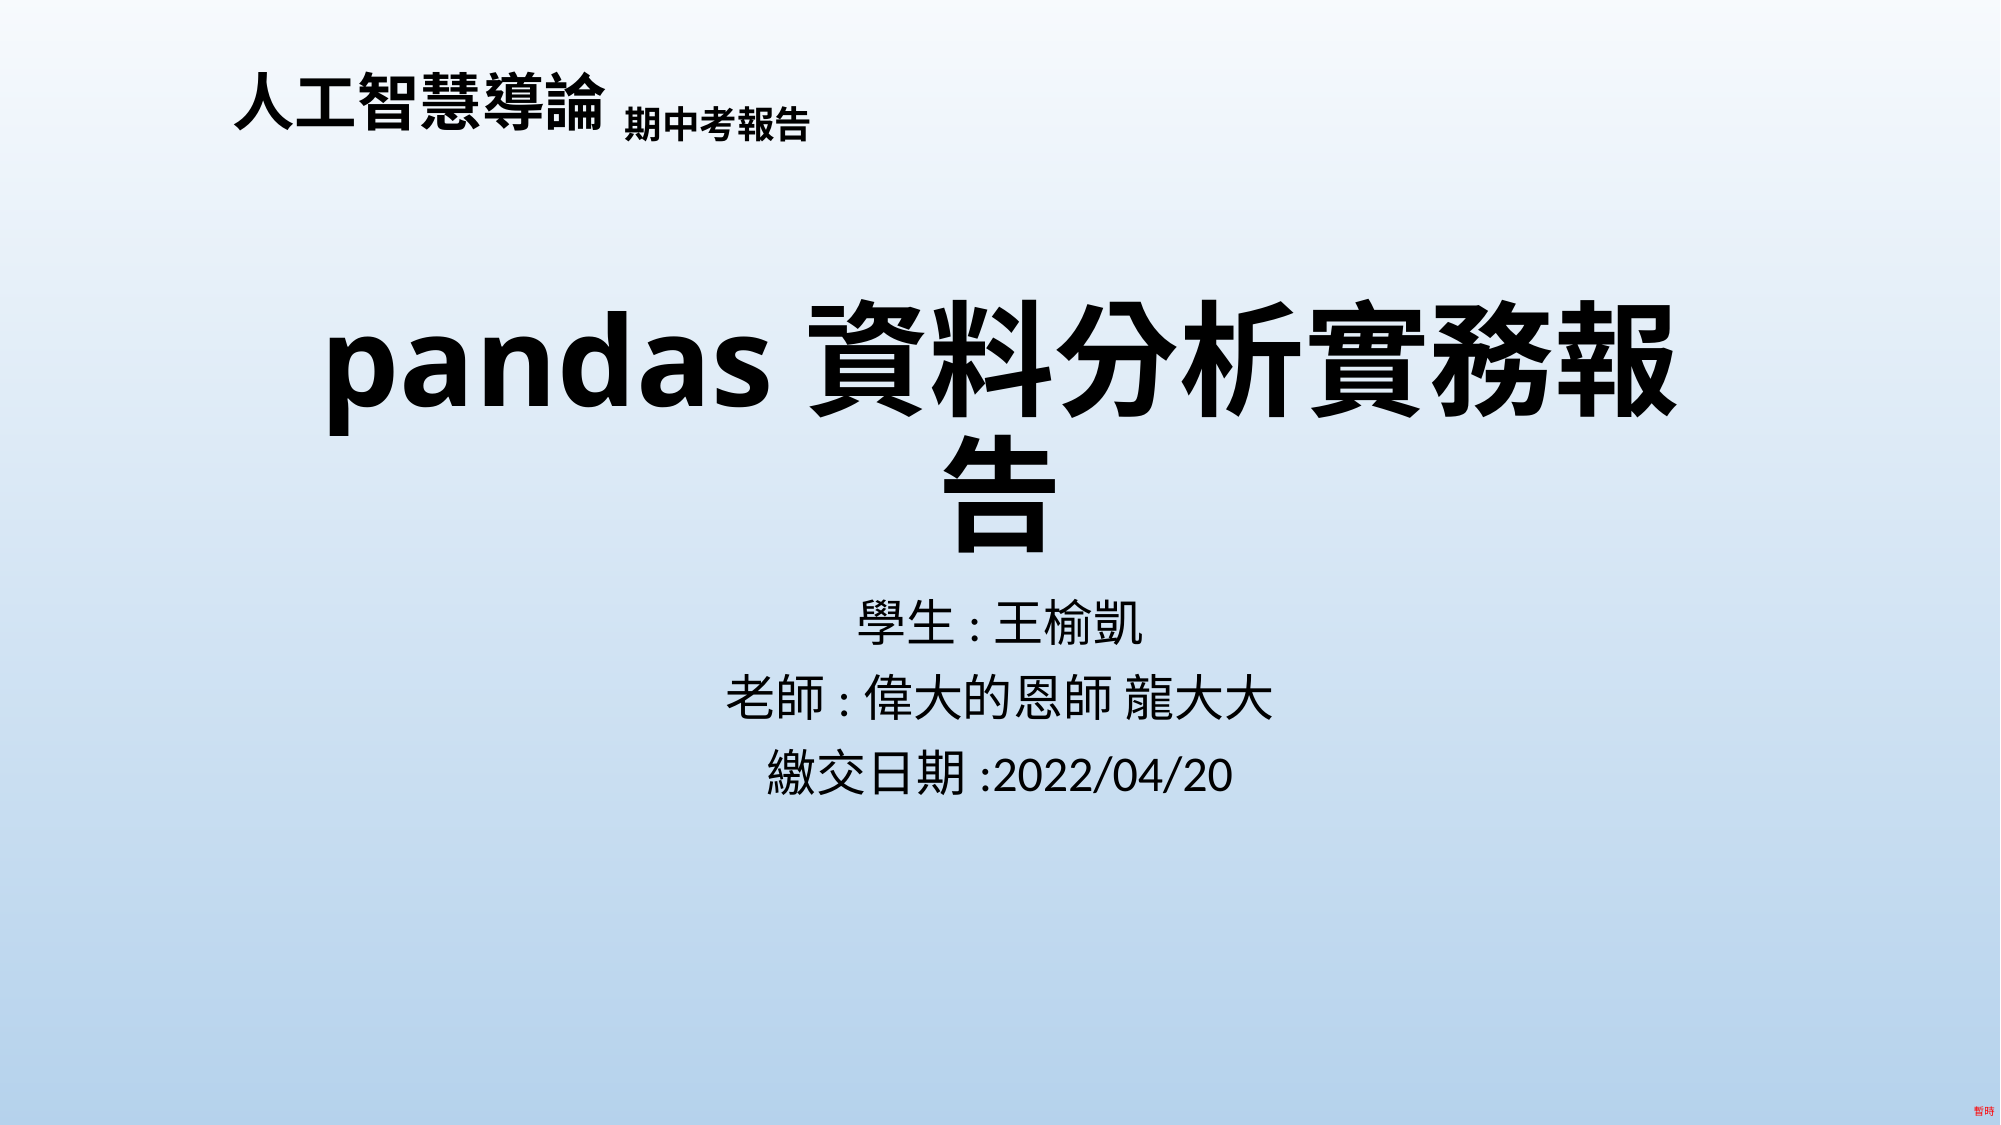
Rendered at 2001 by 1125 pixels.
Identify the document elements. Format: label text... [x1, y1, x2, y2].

subtitle 學生:王榆凱 老師:偉大的恩師 龍大大 繳交日期:2022/04/20 [249, 590, 1750, 863]
text_box 期中考報告 [610, 93, 828, 153]
text_box 人工智慧導論 [217, 55, 661, 146]
text_box 暫時 [1959, 1097, 2000, 1125]
title pandas資料分析實務報告 [249, 184, 1750, 576]
